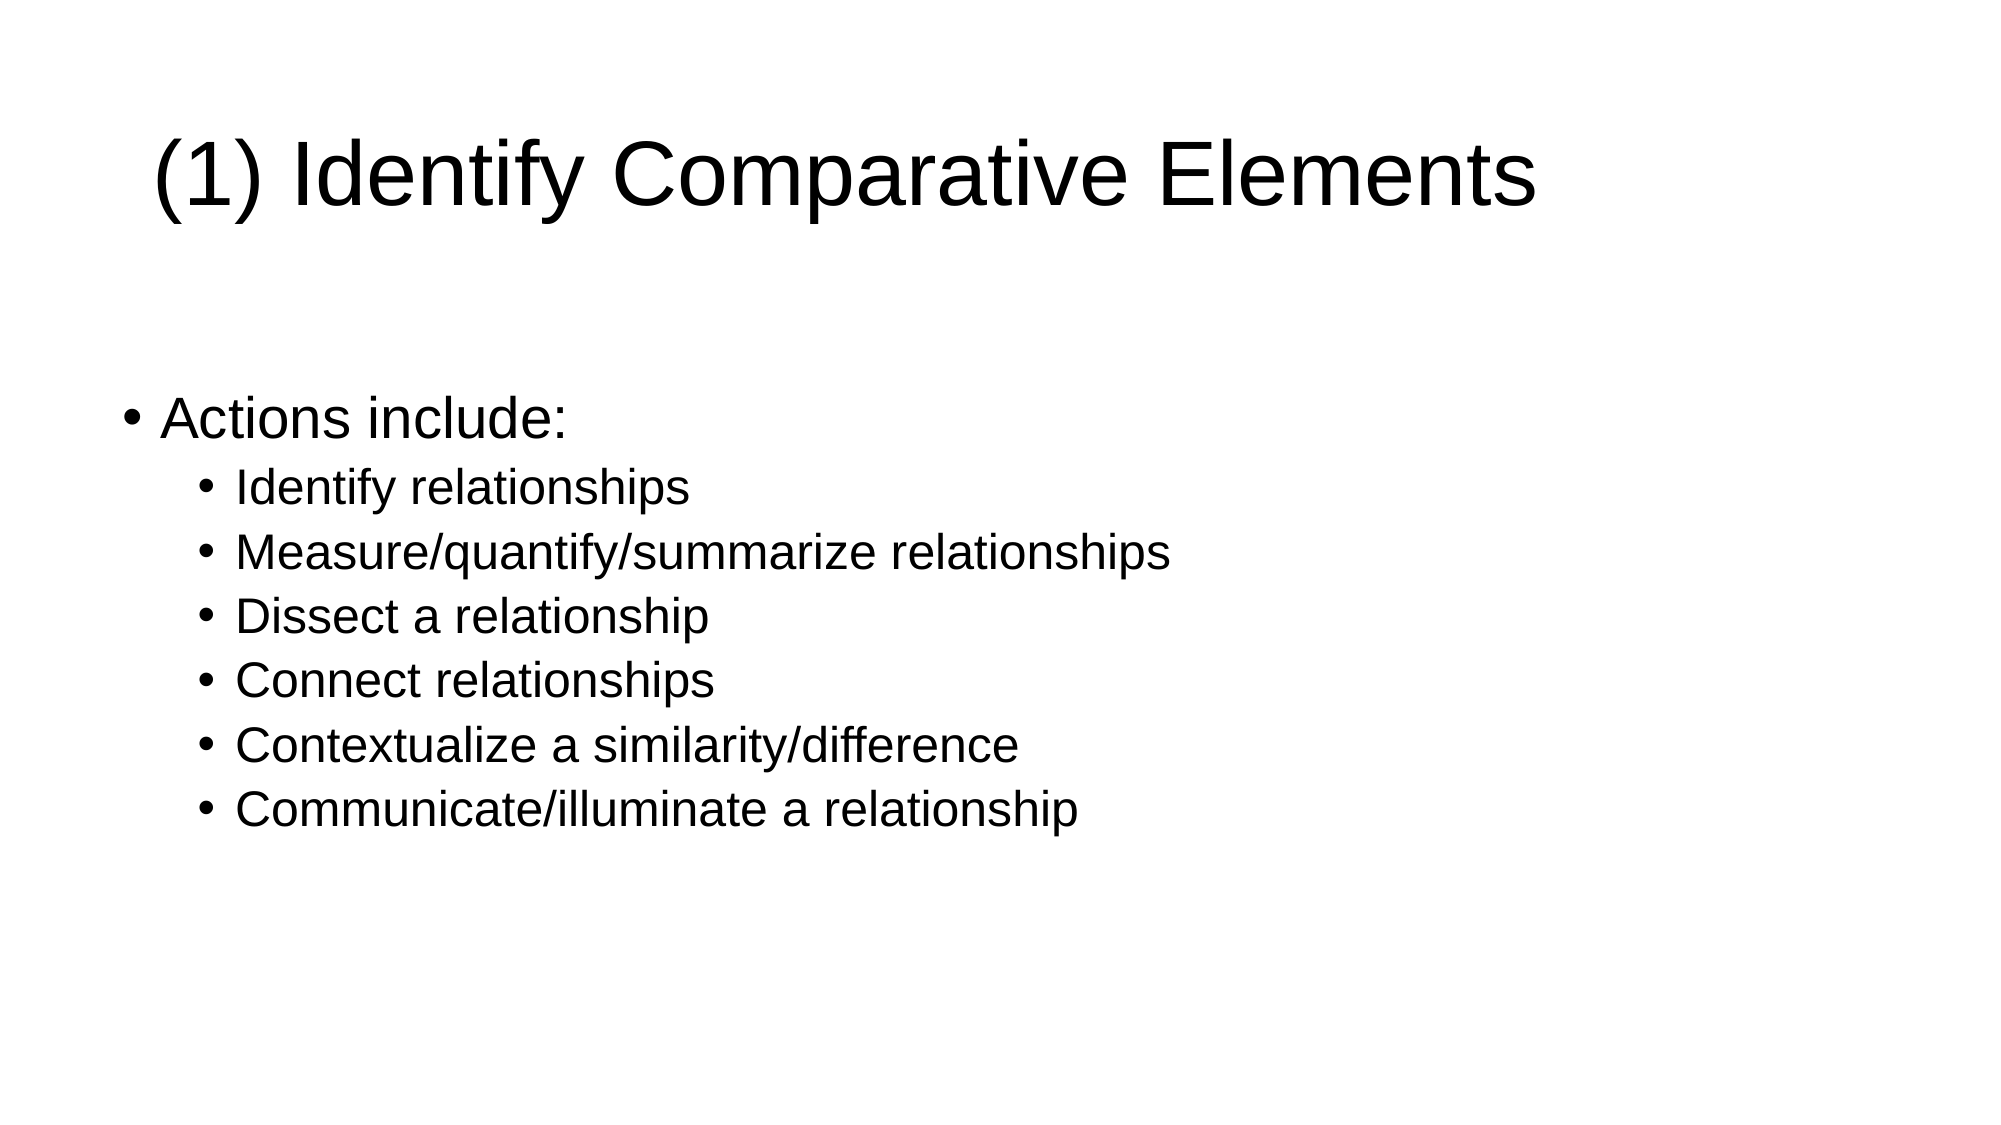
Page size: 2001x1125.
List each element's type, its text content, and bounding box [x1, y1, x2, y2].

title (1) Identify Comparative Elements [138, 78, 1863, 275]
list Actions include: Identify relationships Measure/quantify/summarize relationships Dissect a relationship Connect relationships Contextualize a similarity/difference Communicate/illuminate a relationship [107, 303, 1863, 988]
